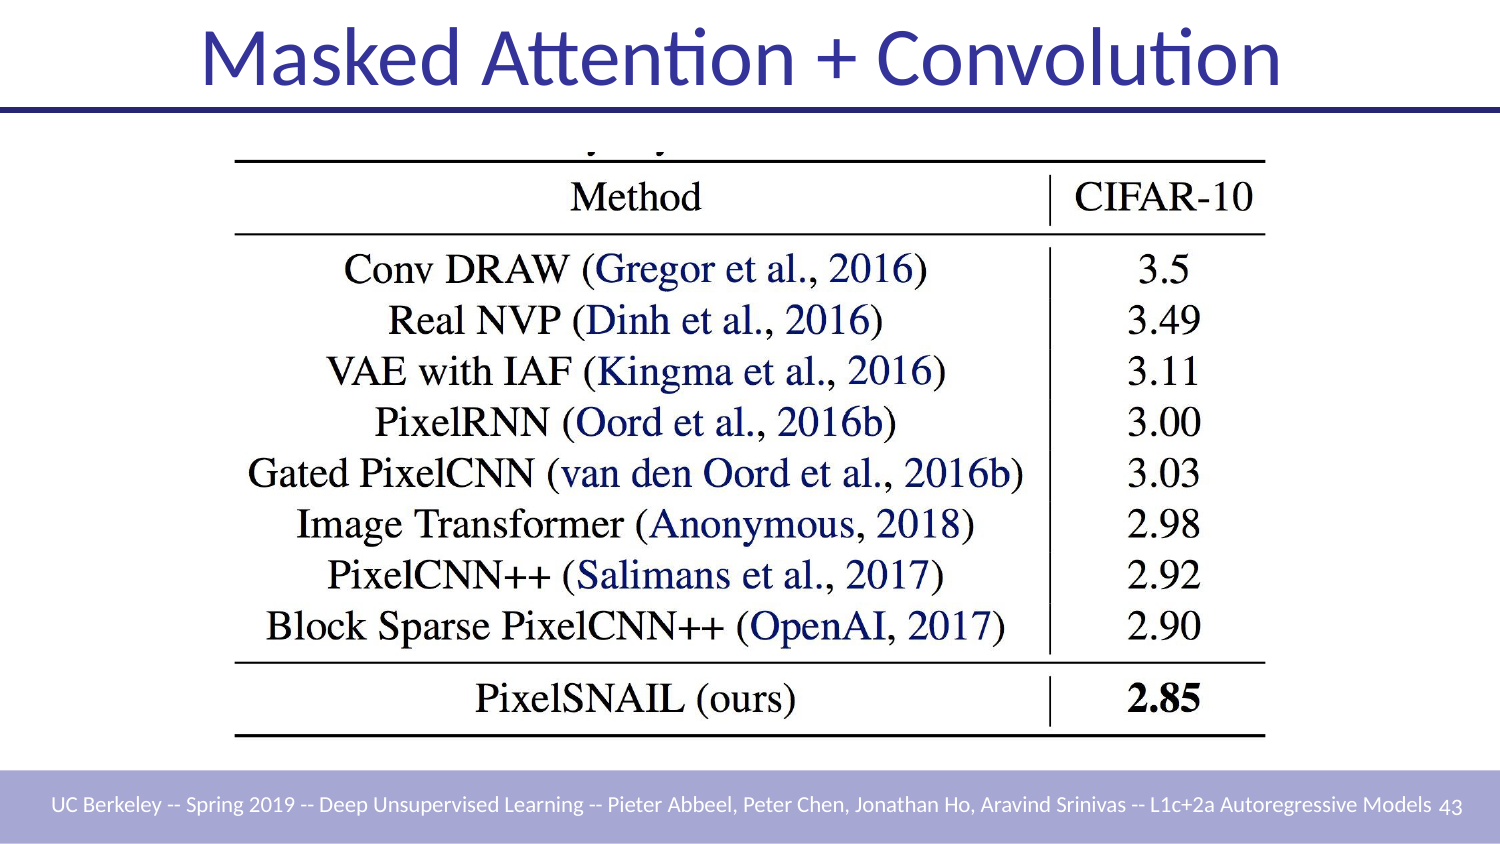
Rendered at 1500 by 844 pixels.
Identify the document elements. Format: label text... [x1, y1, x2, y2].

slide_number UC Berkeley -- Spring 2019 -- Deep Unsupervised Learning -- Pieter Abbeel, Peter Chen, Jonathan Ho, Aravind Srinivas -- L1c+2a Autoregressive Models 43 [49, 795, 1486, 844]
text_box [234, 152, 1266, 741]
title Masked Attention + Convolution [197, 0, 1301, 143]
